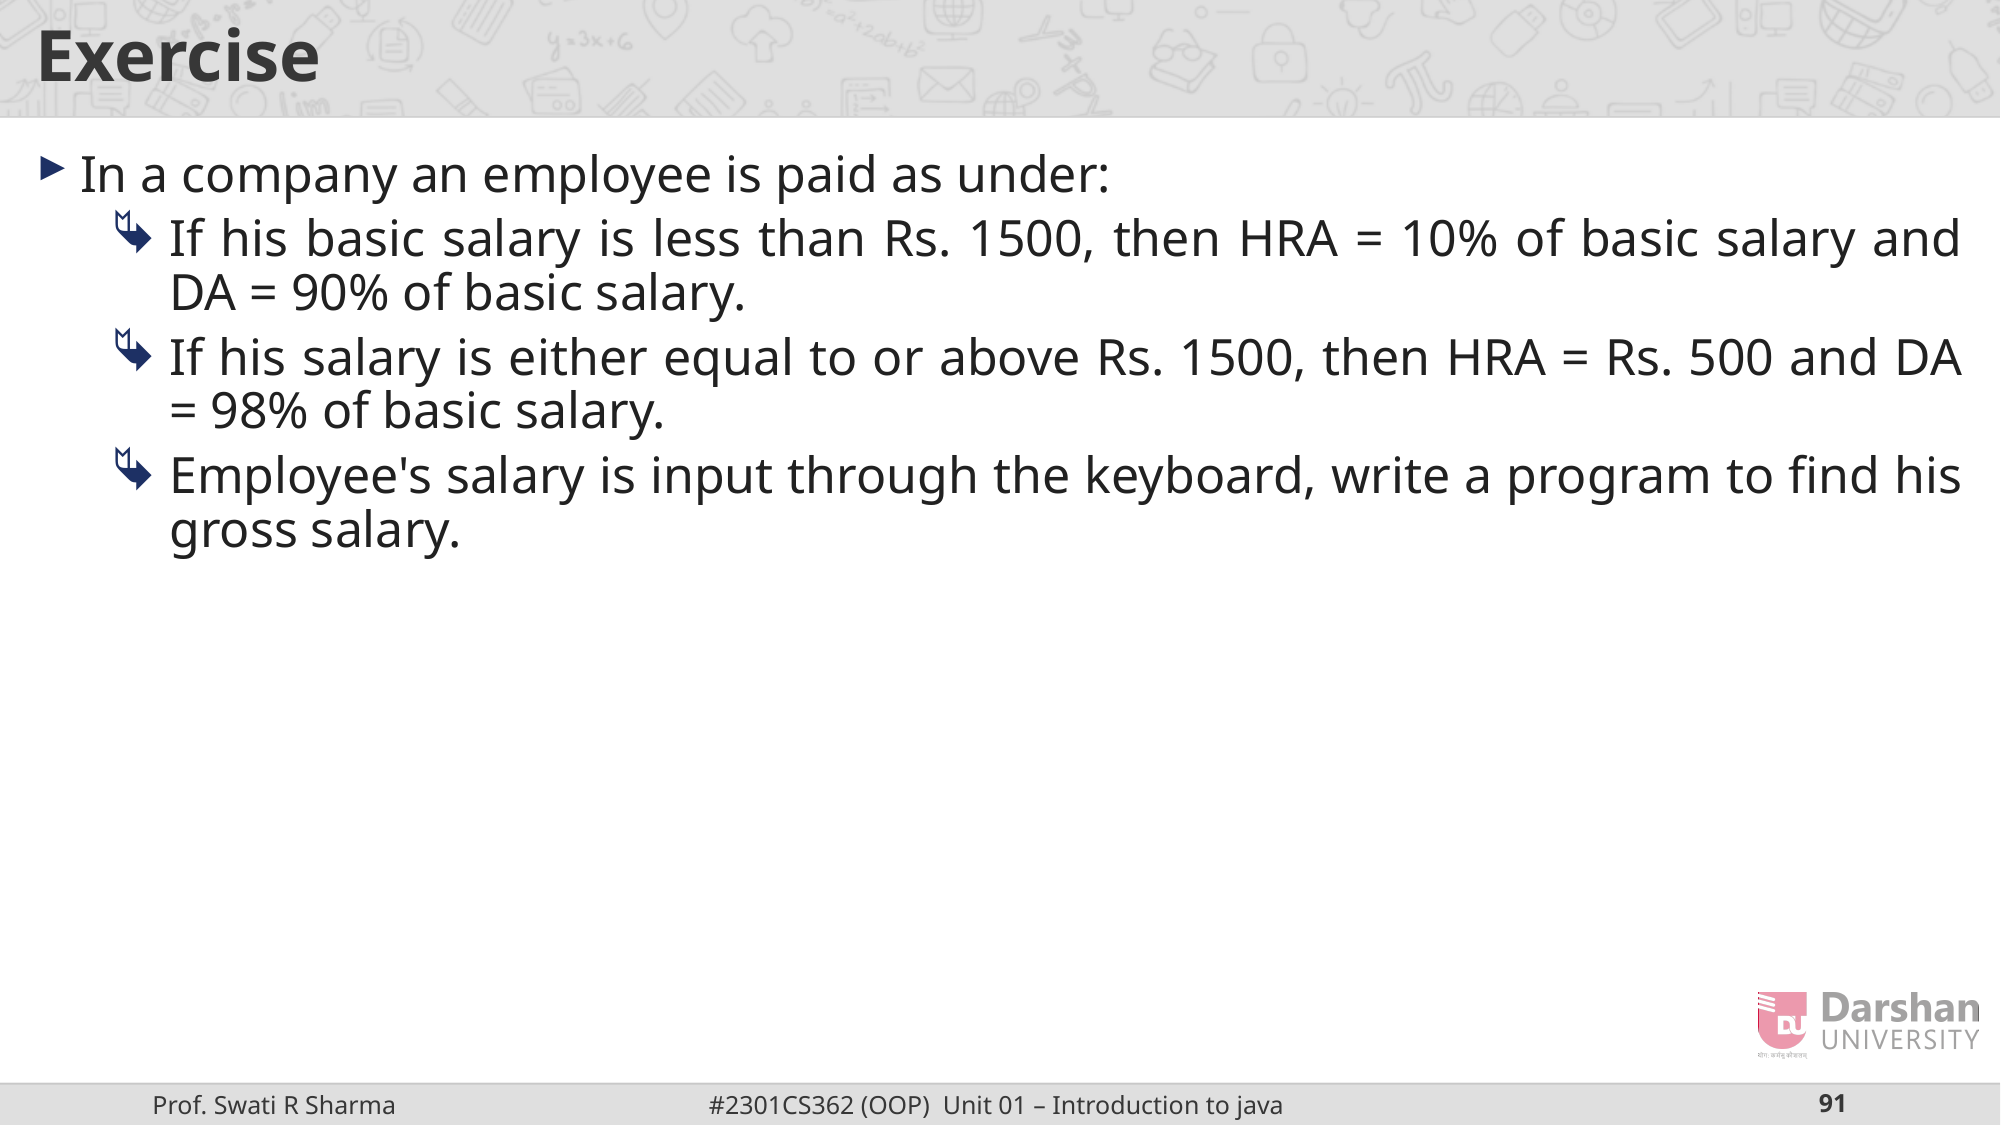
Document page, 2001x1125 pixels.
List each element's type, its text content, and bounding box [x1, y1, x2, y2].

list In a company an employee is paid as under: If his basic salary is less than Rs. 1500, then HRA = 10% of basic salary and DA = 90% of basic salary. If his salary is either equal to or above Rs. 1500, then HRA = Rs. 500 and DA = 98% of basic salary. Employee's salary is input through the keyboard, write a program to find his gross salary. [21, 141, 1979, 1059]
title Exercise [0, 0, 2000, 117]
